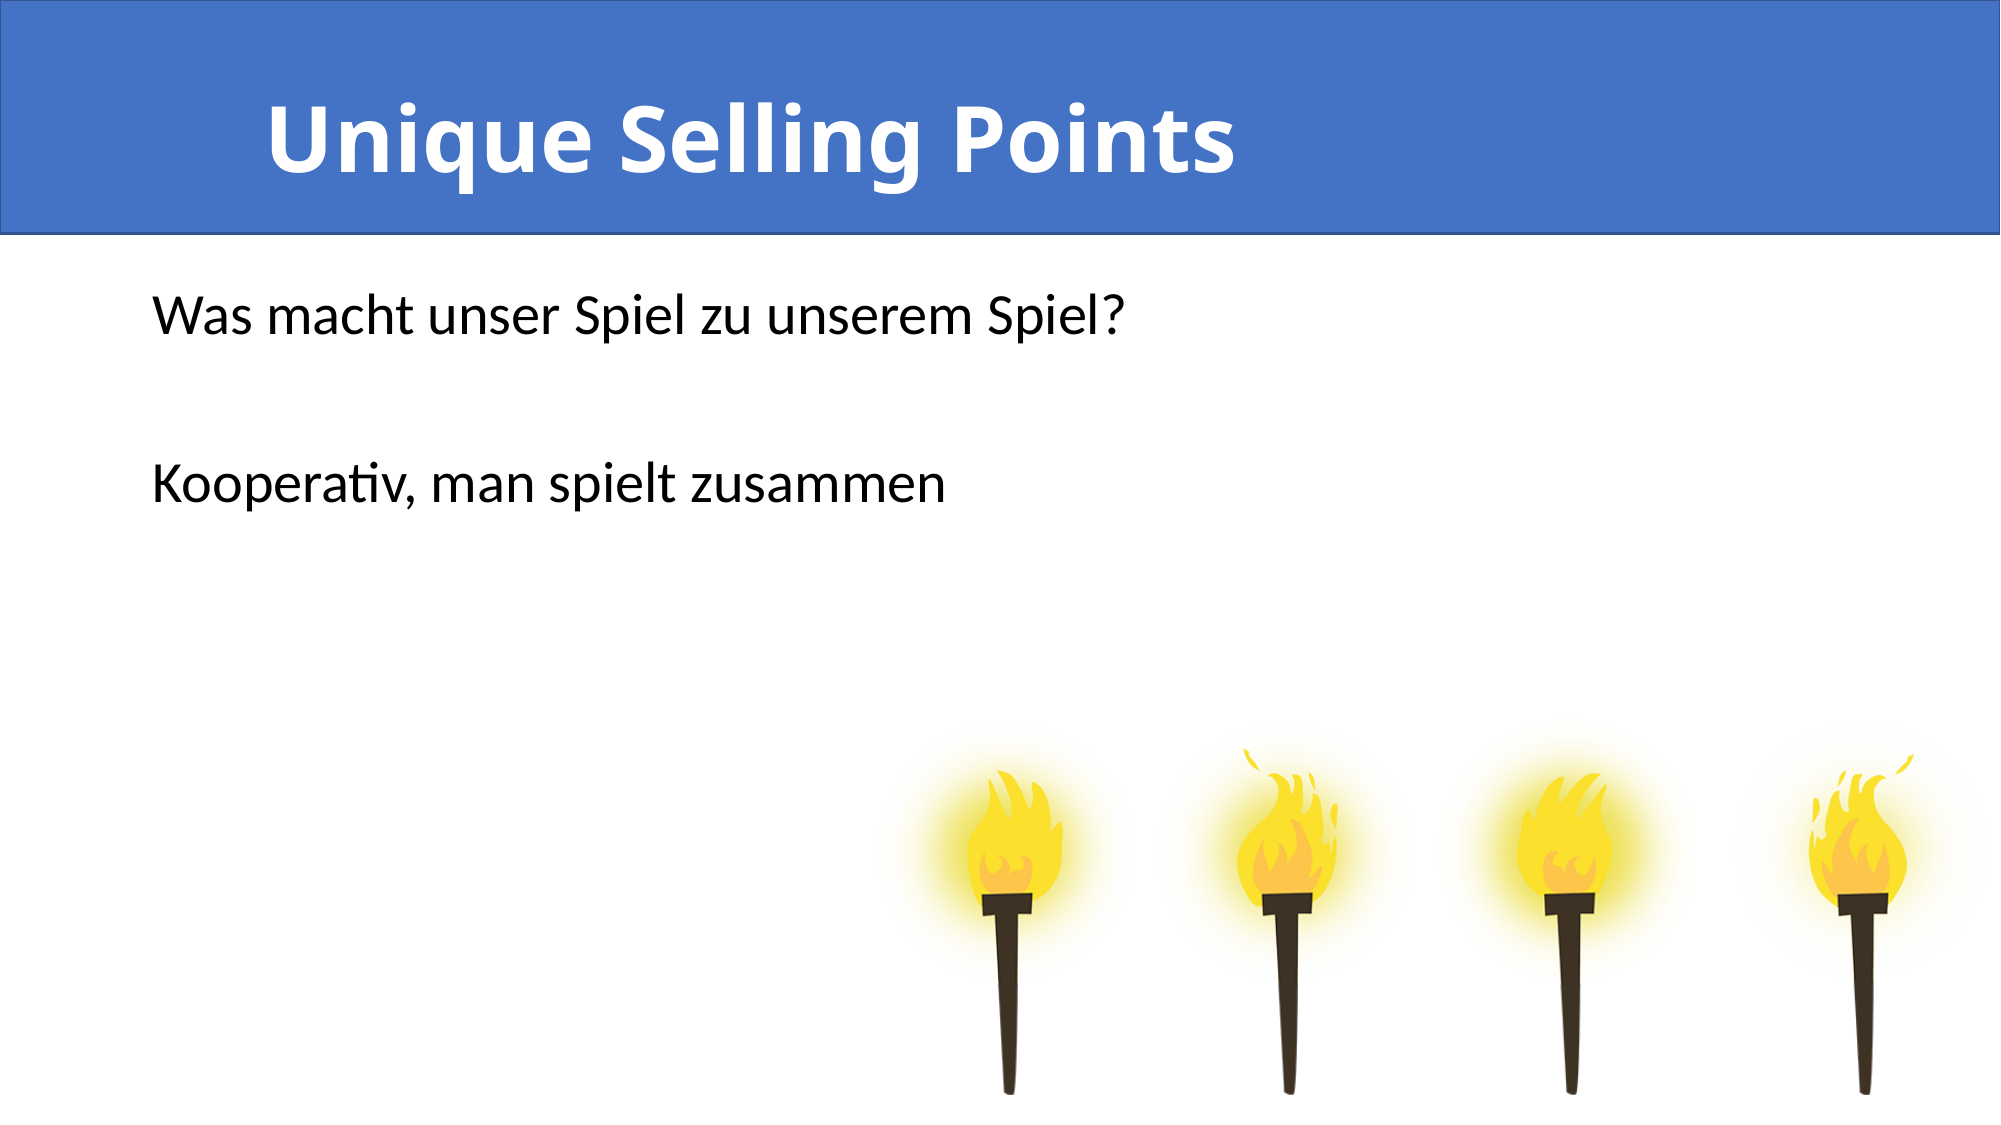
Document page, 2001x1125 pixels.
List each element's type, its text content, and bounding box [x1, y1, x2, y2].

list Was macht unser Spiel zu unserem Spiel? Kooperativ, man spielt zusammen [137, 276, 1863, 991]
text_box Unique Selling Points [249, 72, 1750, 215]
picture [874, 688, 2000, 1125]
text_box [0, 0, 2000, 235]
